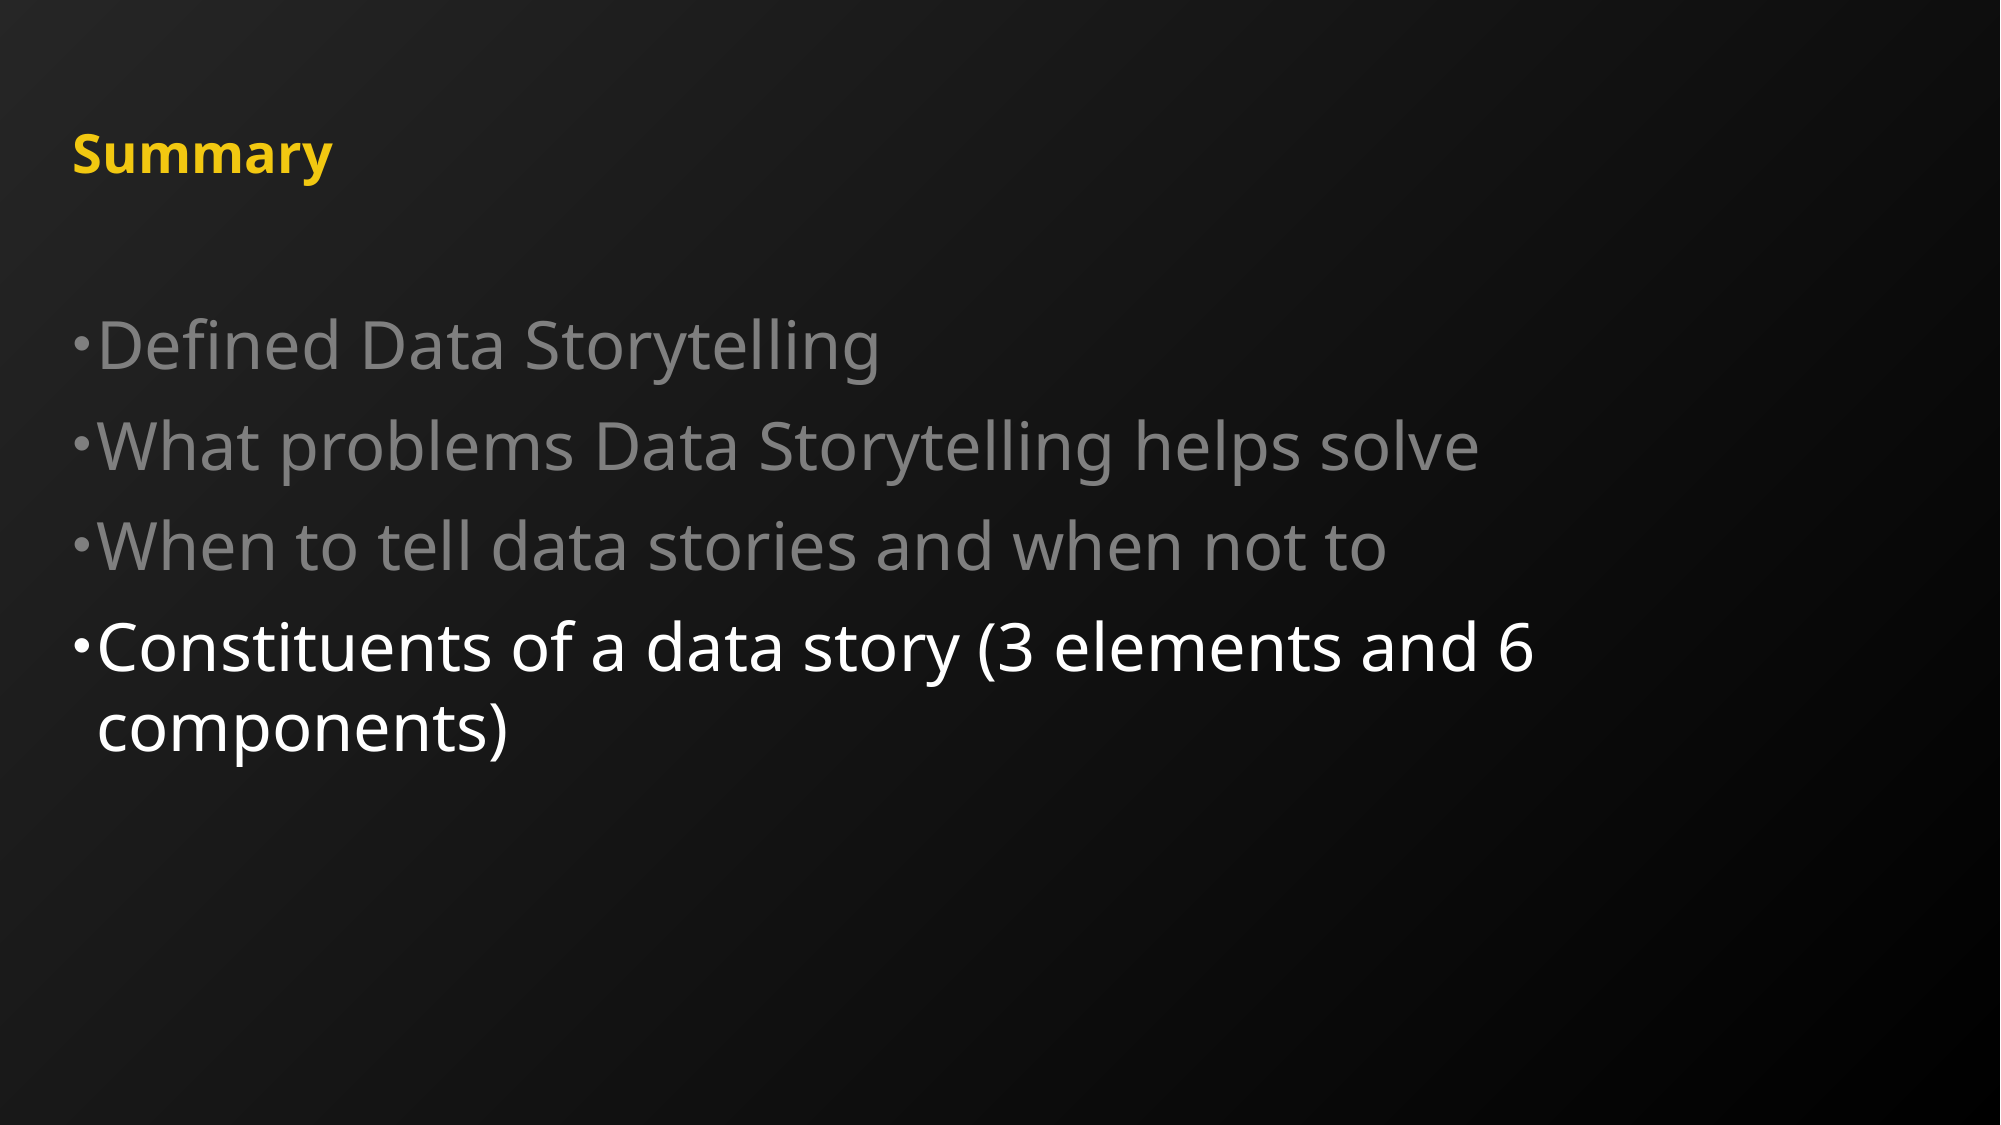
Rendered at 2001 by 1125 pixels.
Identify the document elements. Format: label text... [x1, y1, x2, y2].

list Defined Data Storytelling What problems Data Storytelling helps solve When to tell data stories and when not to Constituents of a data story (3 elements and 6 components) [72, 302, 1954, 994]
title Summary [72, 119, 1928, 256]
